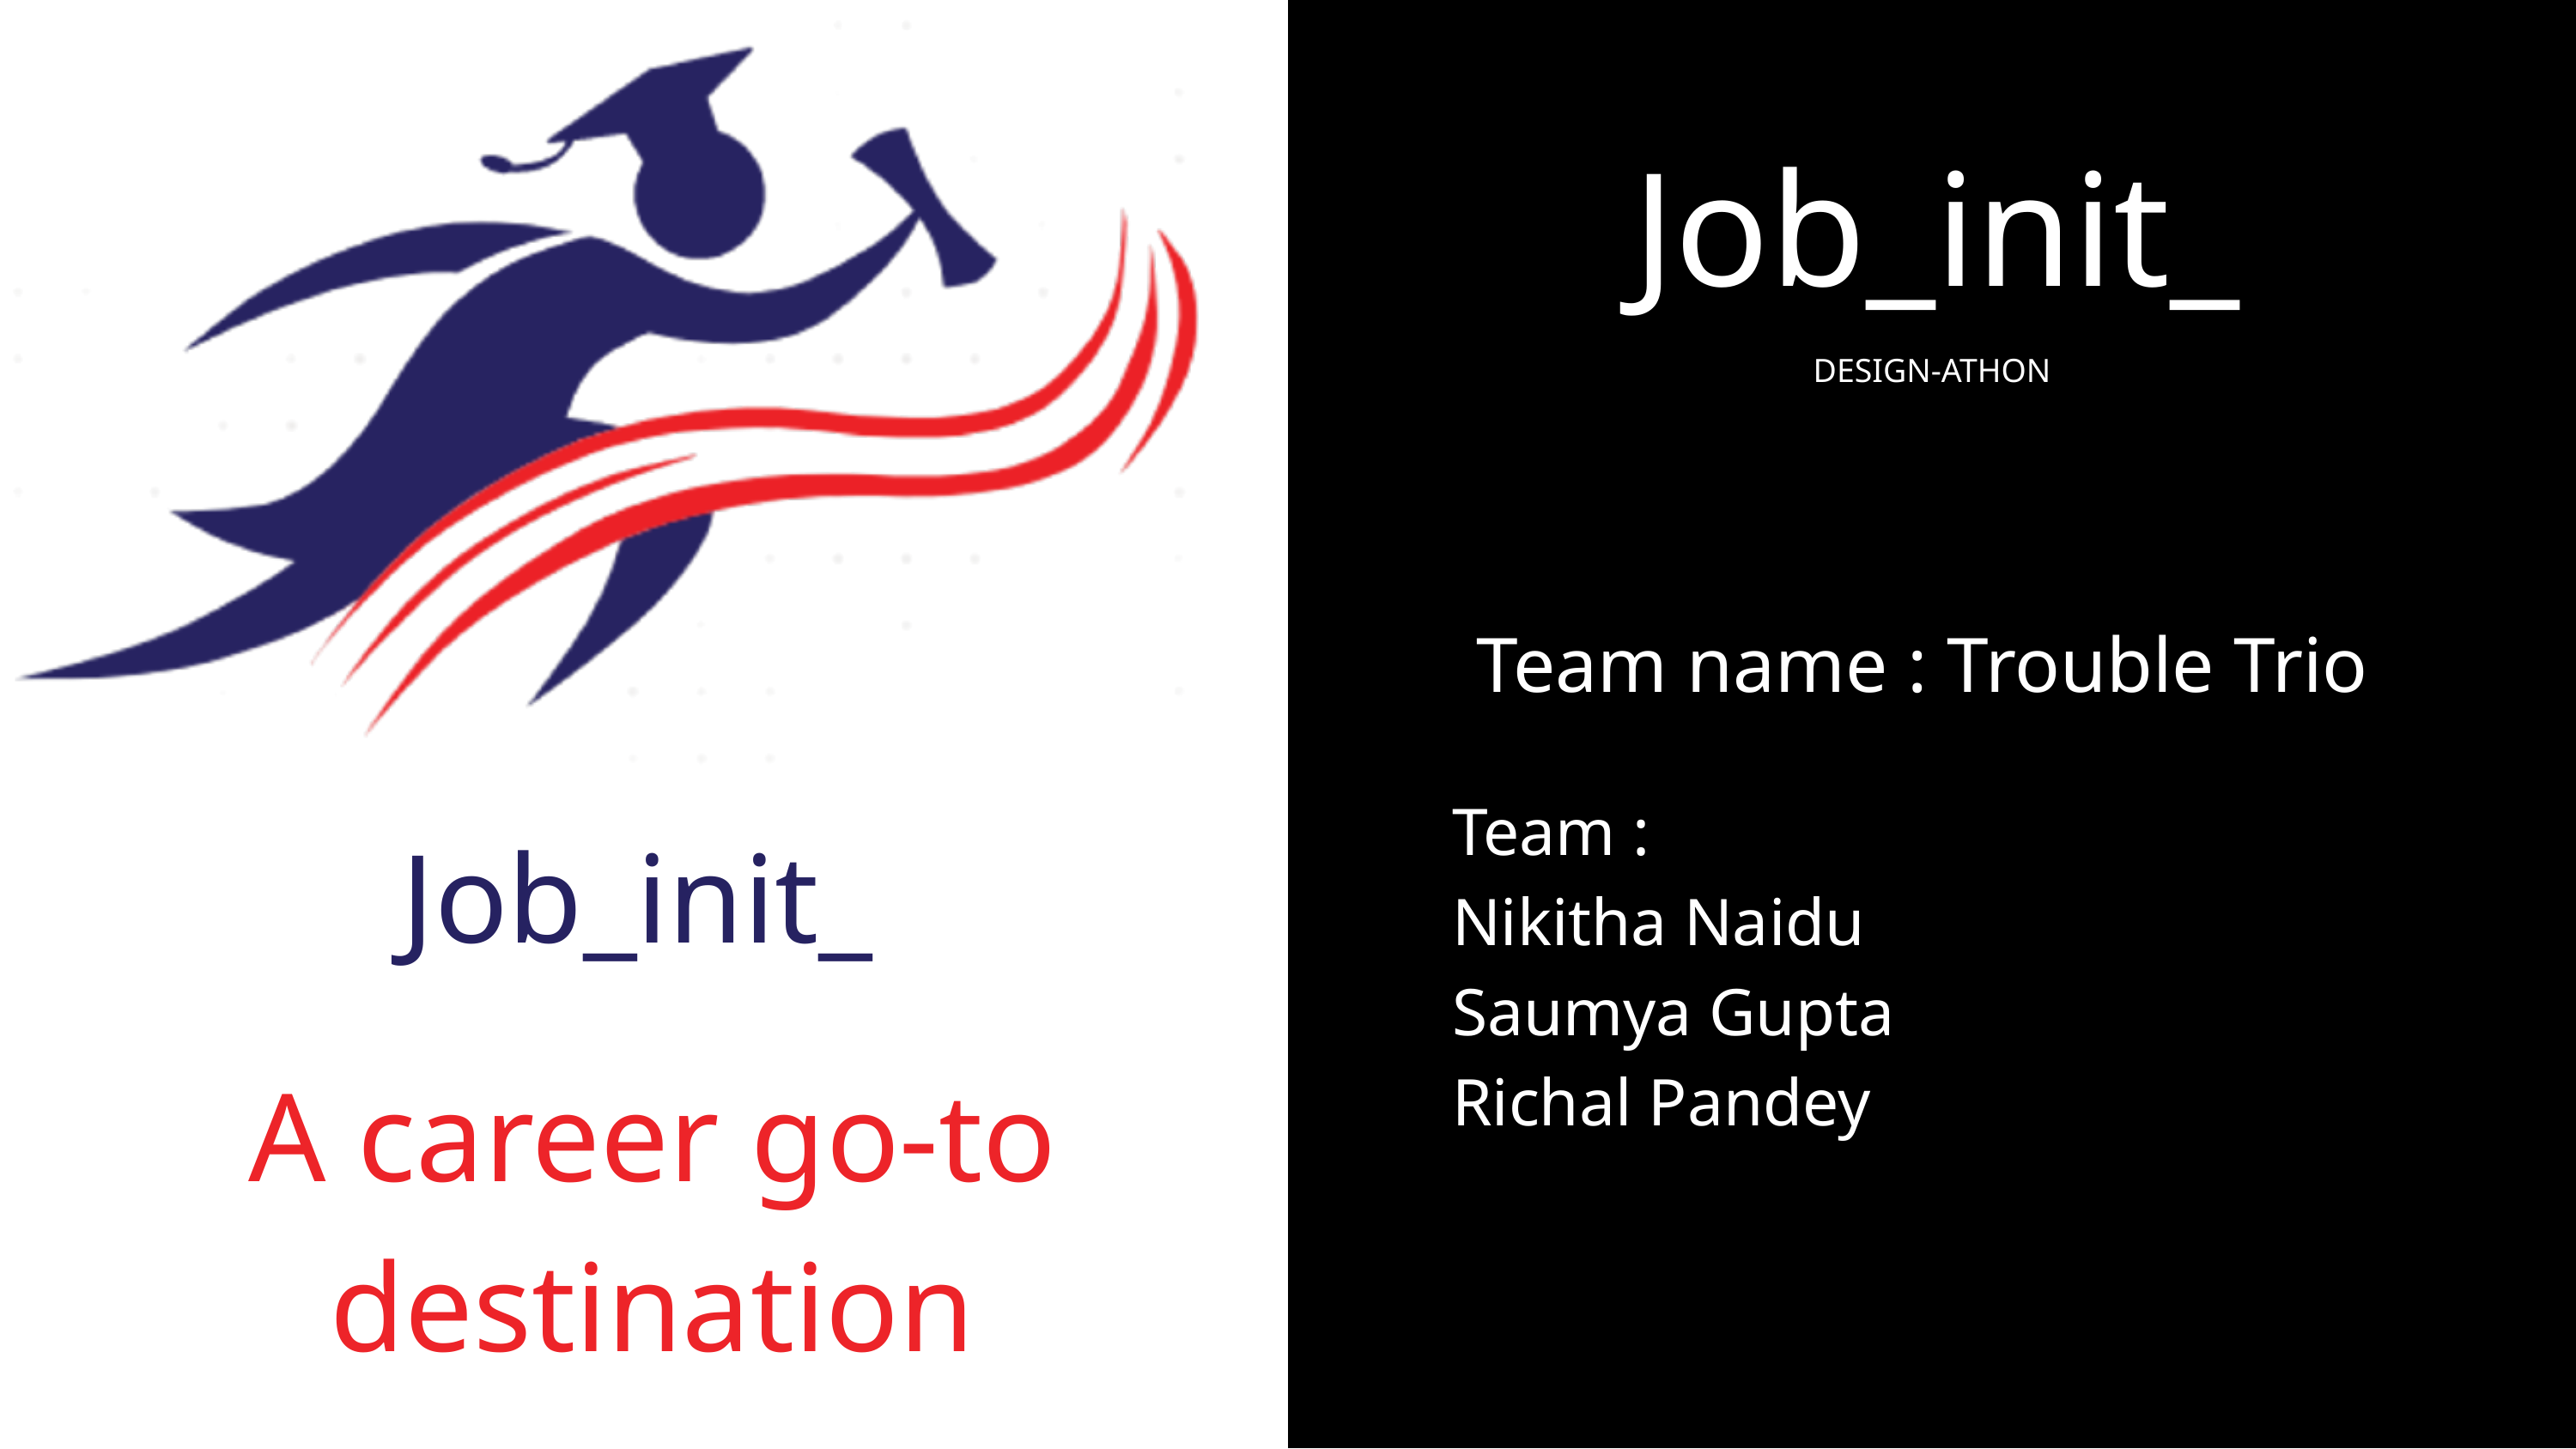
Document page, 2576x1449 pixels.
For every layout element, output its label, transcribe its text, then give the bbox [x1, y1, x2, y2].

text_box Job_init_ [384, 797, 891, 967]
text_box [1287, 0, 2576, 1449]
text_box A career go-to destination [86, 1035, 1220, 1376]
picture [0, 0, 1220, 776]
